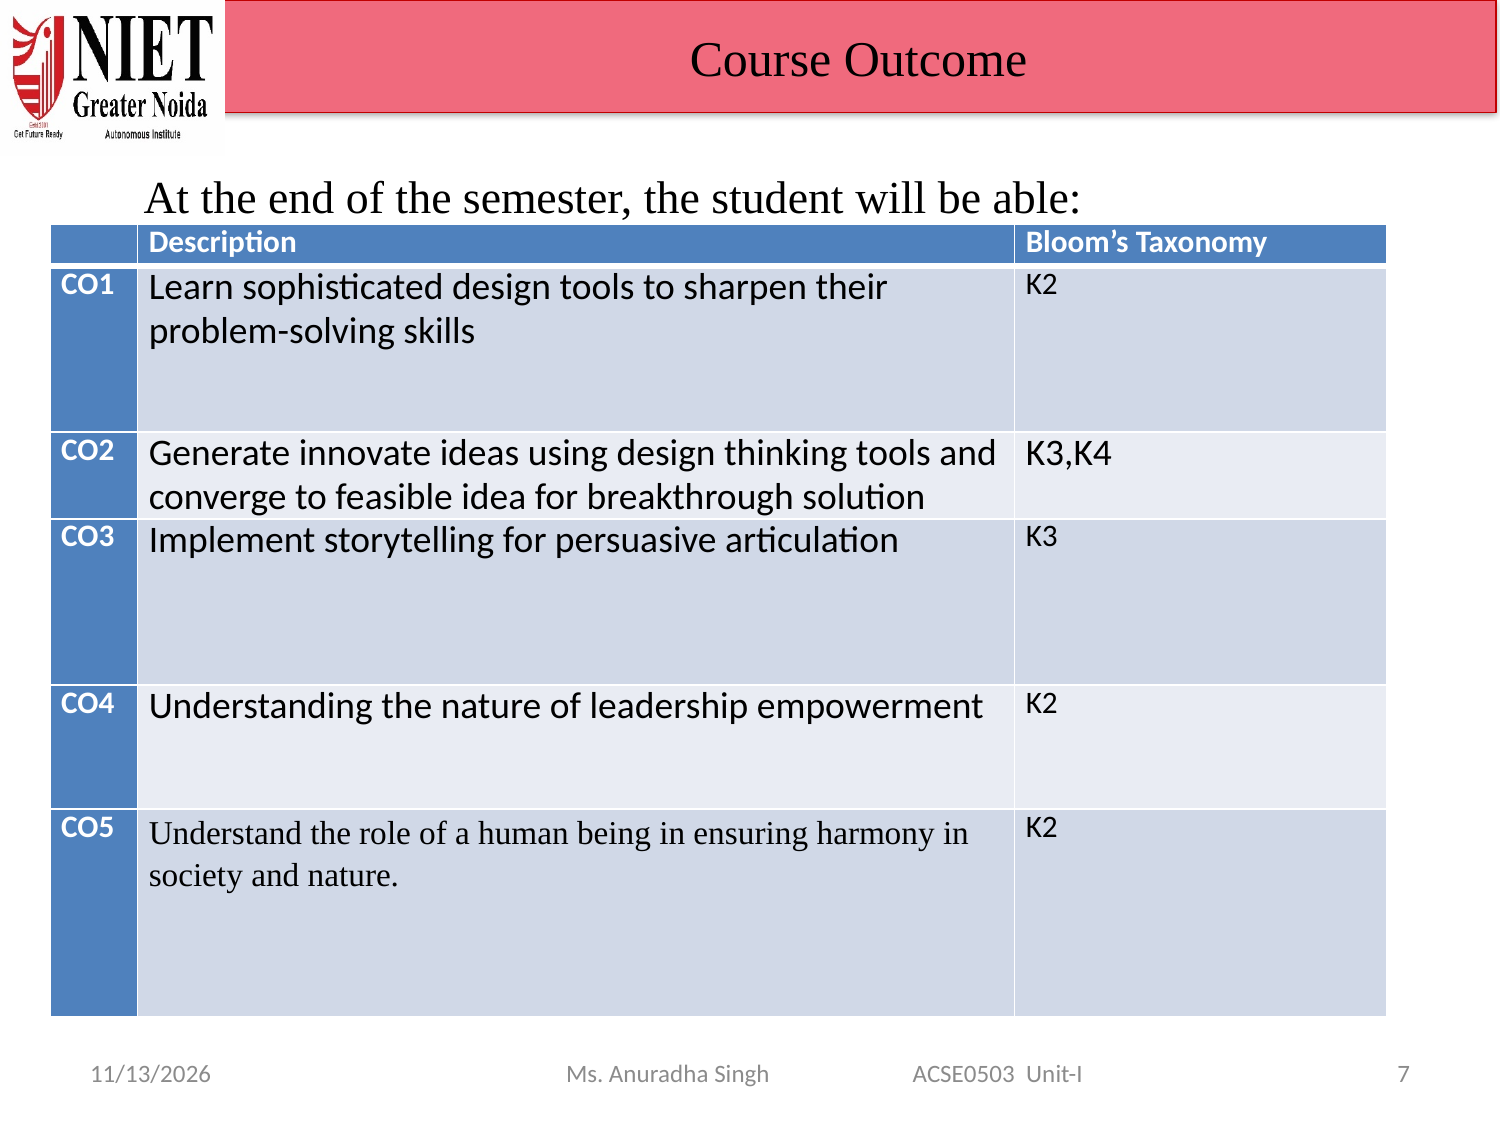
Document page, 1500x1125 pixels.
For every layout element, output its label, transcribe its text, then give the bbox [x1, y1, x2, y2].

table_header Bloom’s Taxonomy [1015, 231, 1386, 263]
table_cell CO3 [51, 520, 137, 684]
text_box At the end of the semester, the student will be able: [128, 152, 1404, 231]
picture [0, 0, 226, 156]
table_cell Learn sophisticated design tools to sharpen their problem-solving skills [138, 269, 1014, 431]
table_cell K2 [1015, 810, 1386, 1016]
table_cell K2 [1015, 686, 1386, 808]
table_cell Generate innovate ideas using design thinking tools and converge to feasible idea for breakthrough solution [138, 433, 1014, 518]
table_cell CO5 [51, 810, 137, 1016]
table_cell CO1 [51, 269, 137, 431]
table_cell K3,K4 [1015, 433, 1386, 518]
slide_number 7 [1074, 1042, 1425, 1103]
table_cell Understand the role of a human being in ensuring harmony in society and nature. [138, 810, 1014, 1016]
table_cell CO4 [51, 686, 137, 808]
table_header Description [138, 231, 1014, 263]
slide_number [75, 1042, 412, 1103]
footer Ms. Anuradha Singh ACSE0503 Unit-I [412, 1042, 1074, 1103]
table_cell Understanding the nature of leadership empowerment [138, 686, 1014, 808]
table_cell Implement storytelling for persuasive articulation [138, 520, 1014, 684]
table_cell K3 [1015, 520, 1386, 684]
table_cell K2 [1015, 269, 1386, 431]
text_box Course Outcome [226, 0, 1497, 113]
table_cell CO2 [51, 433, 137, 518]
table_header [51, 225, 137, 263]
